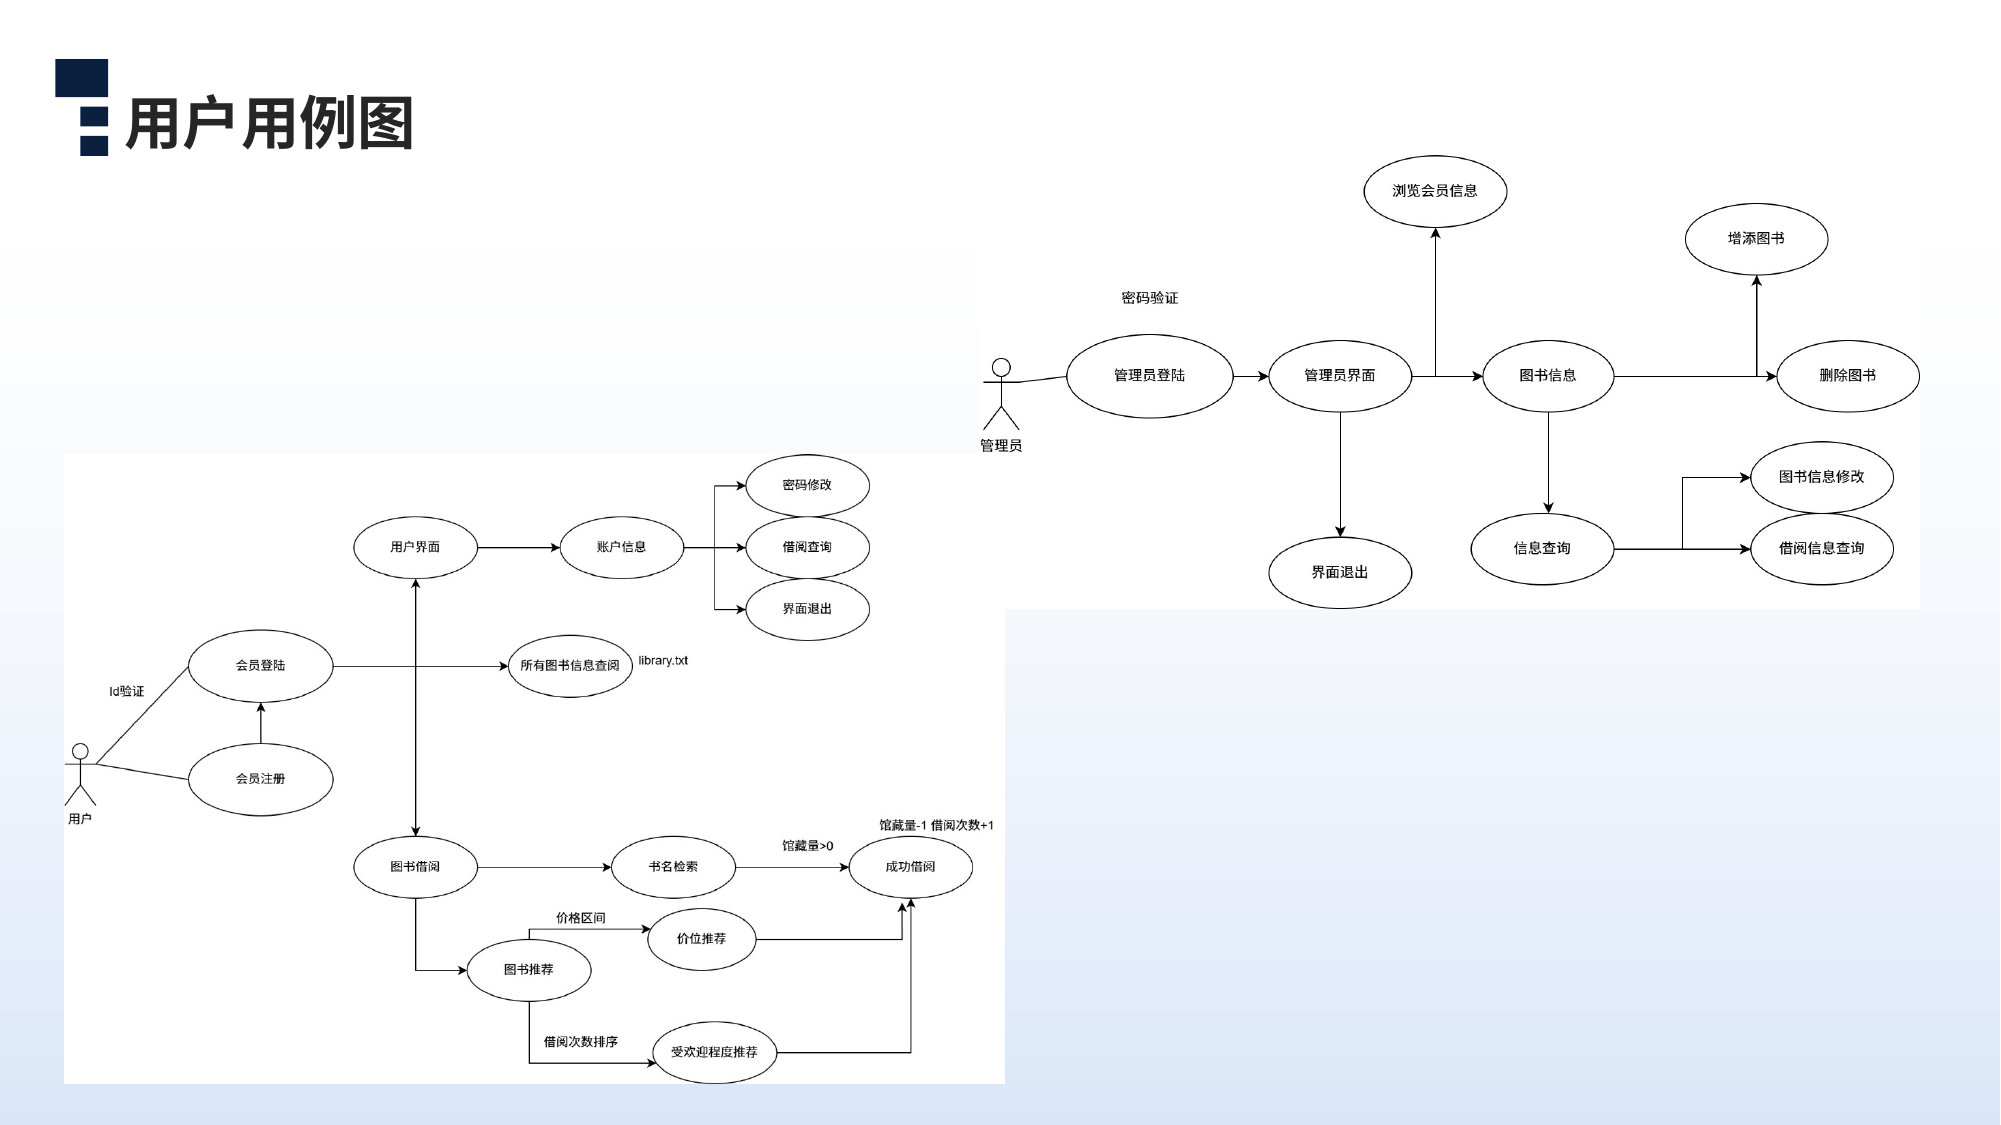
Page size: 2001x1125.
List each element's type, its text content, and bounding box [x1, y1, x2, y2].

text_box 用户用例图 [124, 79, 1906, 157]
text_box [80, 106, 109, 127]
text_box [55, 59, 109, 98]
picture [64, 155, 1920, 1084]
text_box [80, 135, 109, 156]
text_box [0, 0, 2000, 1125]
